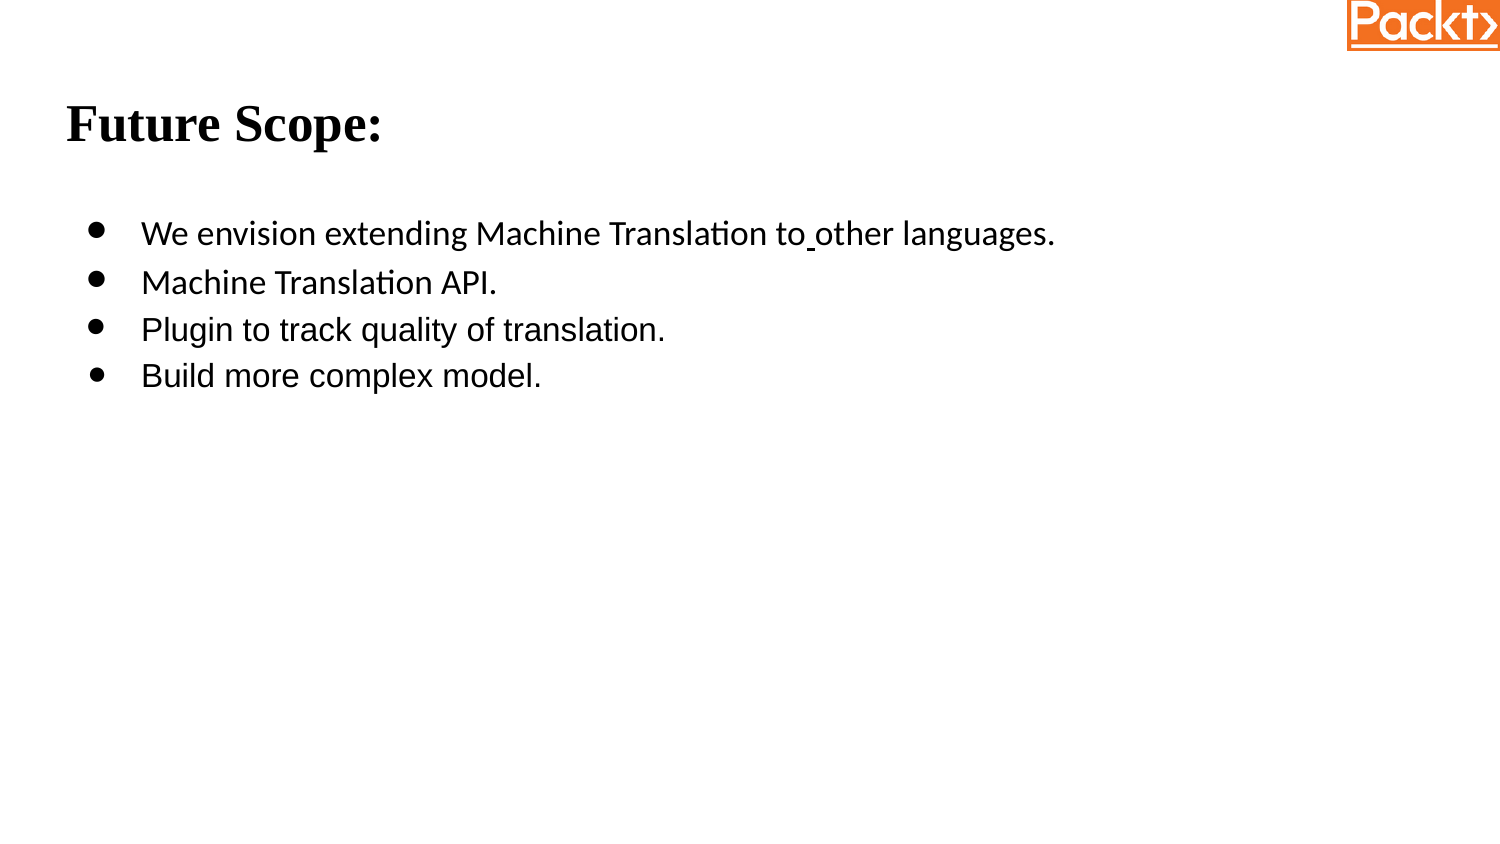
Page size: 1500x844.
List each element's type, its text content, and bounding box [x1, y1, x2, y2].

picture [1346, 0, 1500, 52]
list We envision extending Machine Translation to other languages. Machine Translation API. Plugin to track quality of translation. Build more complex model. [51, 189, 1449, 750]
title Future Scope: [51, 72, 1449, 167]
